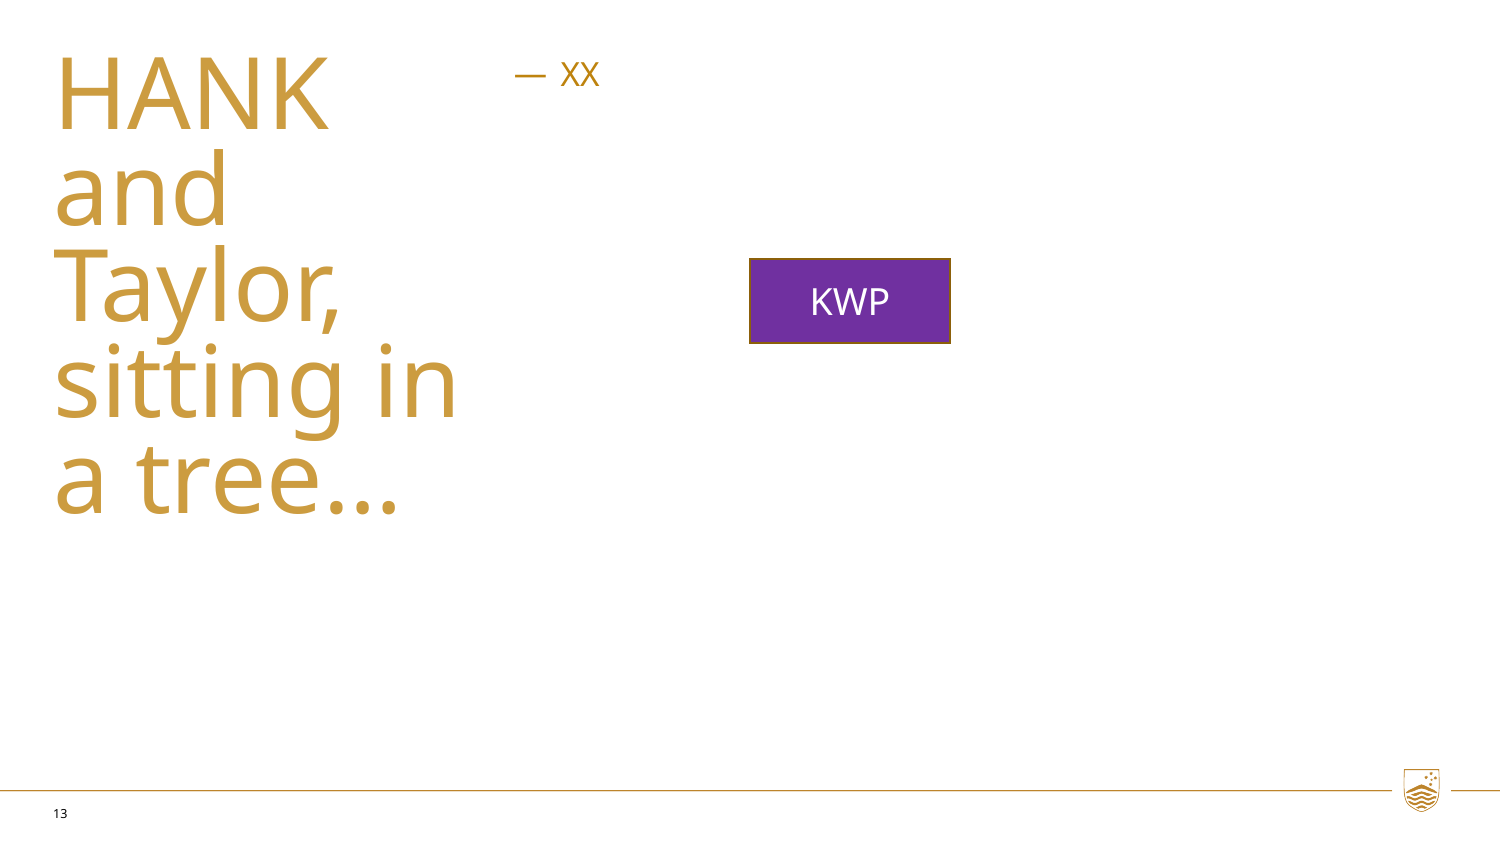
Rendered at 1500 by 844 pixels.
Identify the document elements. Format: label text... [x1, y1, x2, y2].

title HANK and Taylor, sitting in a tree… [53, 53, 467, 569]
list XX [513, 53, 1441, 733]
slide_number 13 [53, 806, 113, 824]
text_box KWP [749, 258, 951, 344]
picture [0, 769, 1500, 812]
